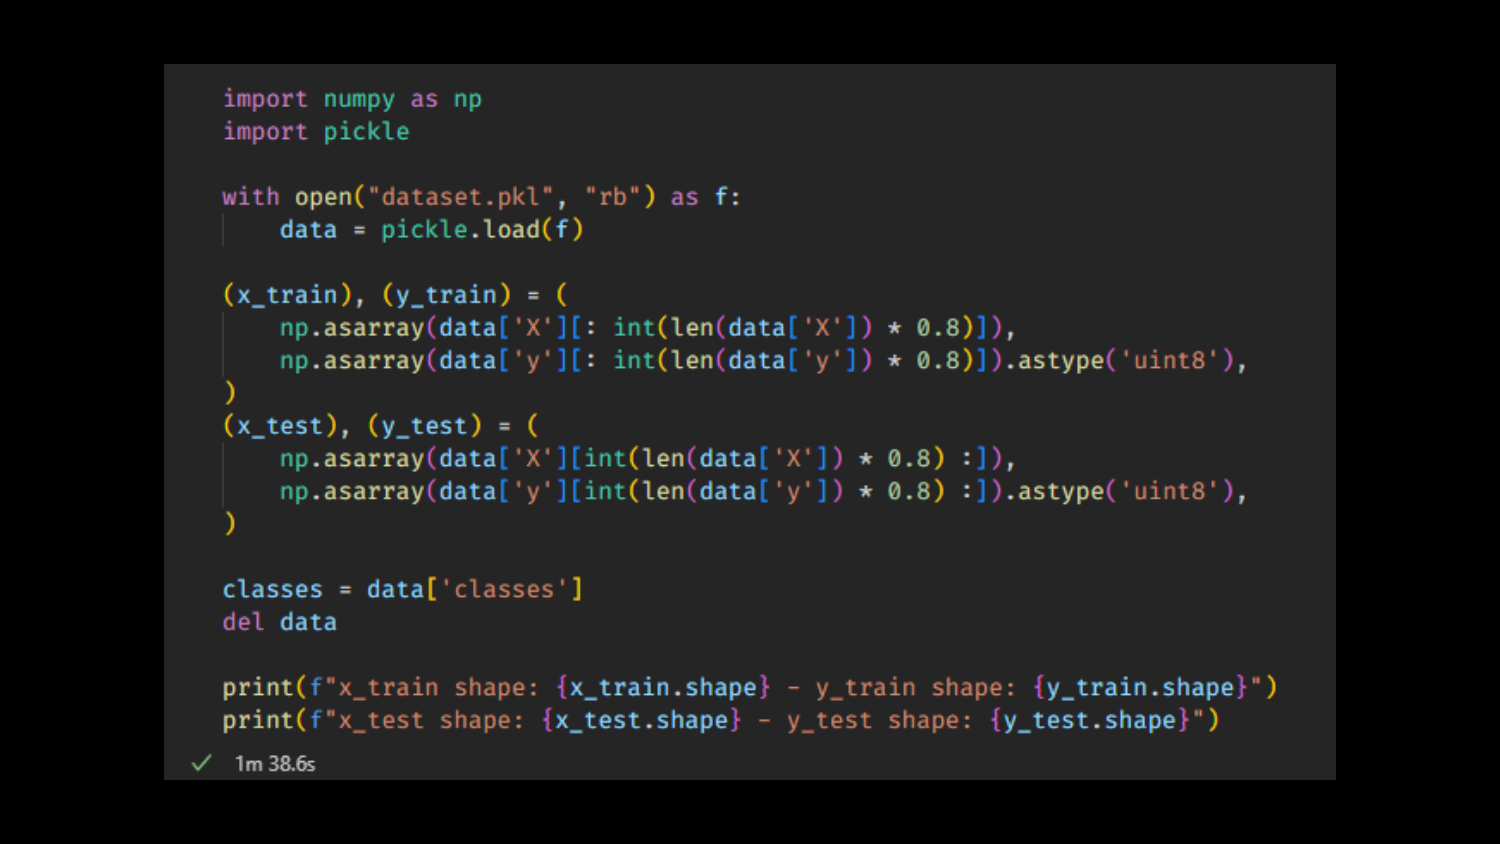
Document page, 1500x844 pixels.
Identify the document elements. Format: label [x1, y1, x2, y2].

picture [164, 64, 1336, 780]
